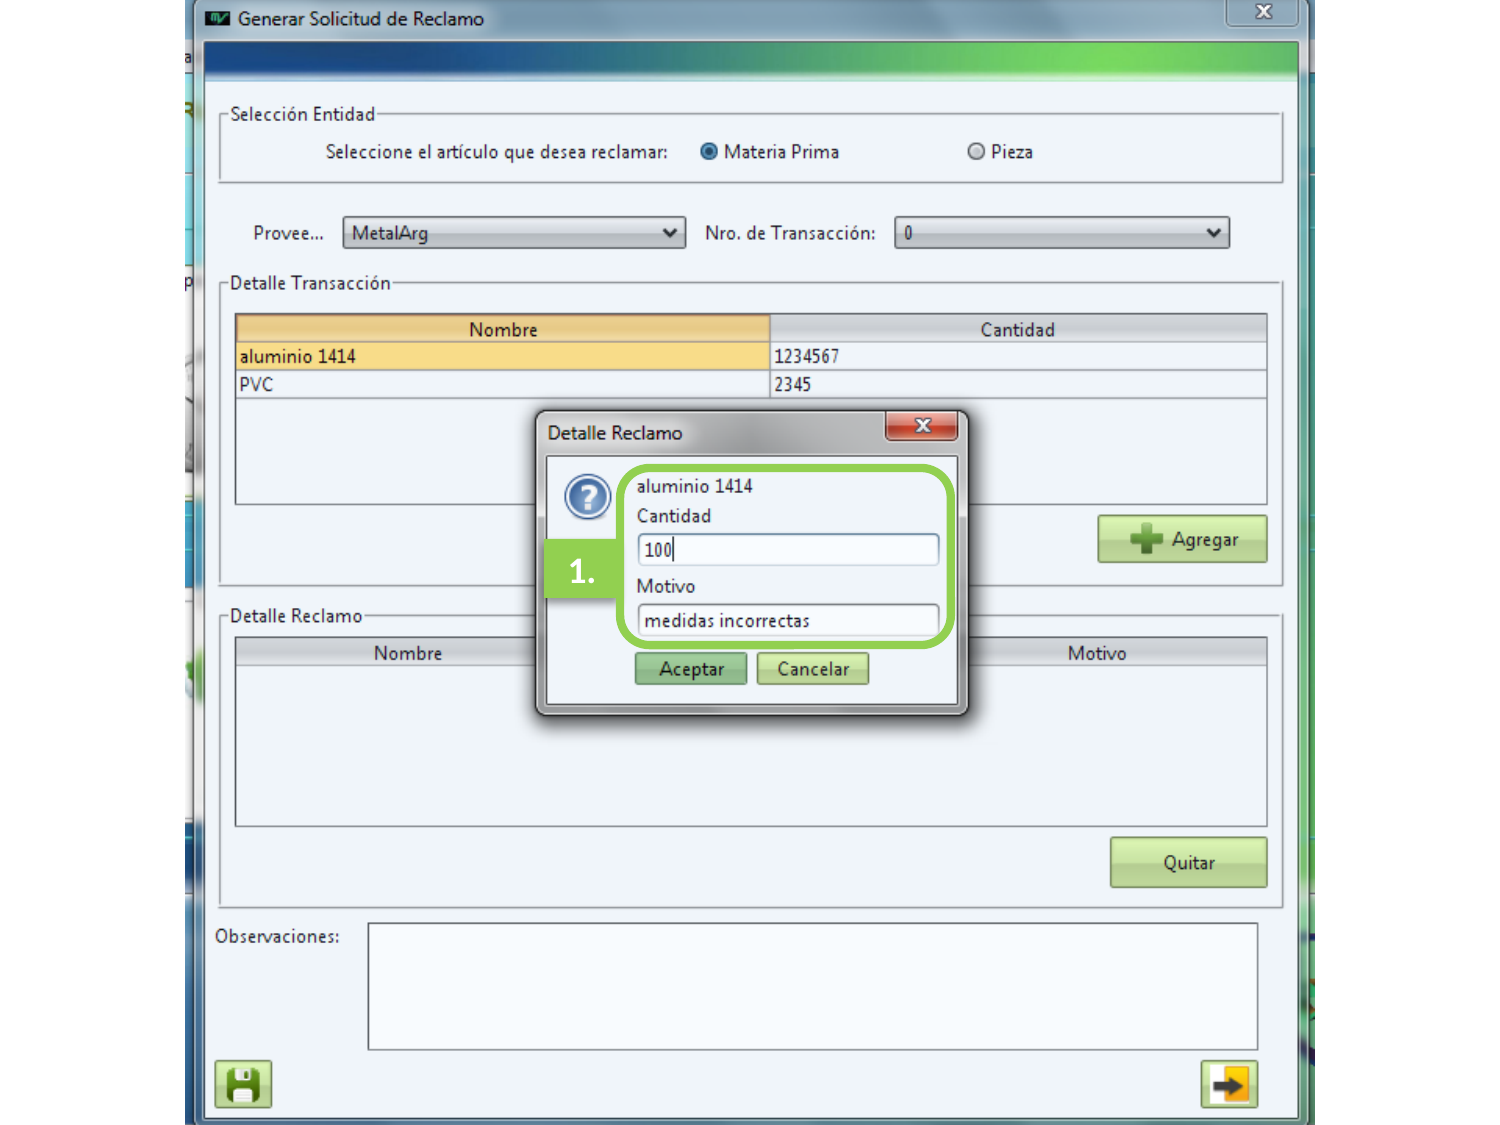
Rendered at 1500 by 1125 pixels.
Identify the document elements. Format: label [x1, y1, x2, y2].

text_box [184, 0, 1316, 1125]
